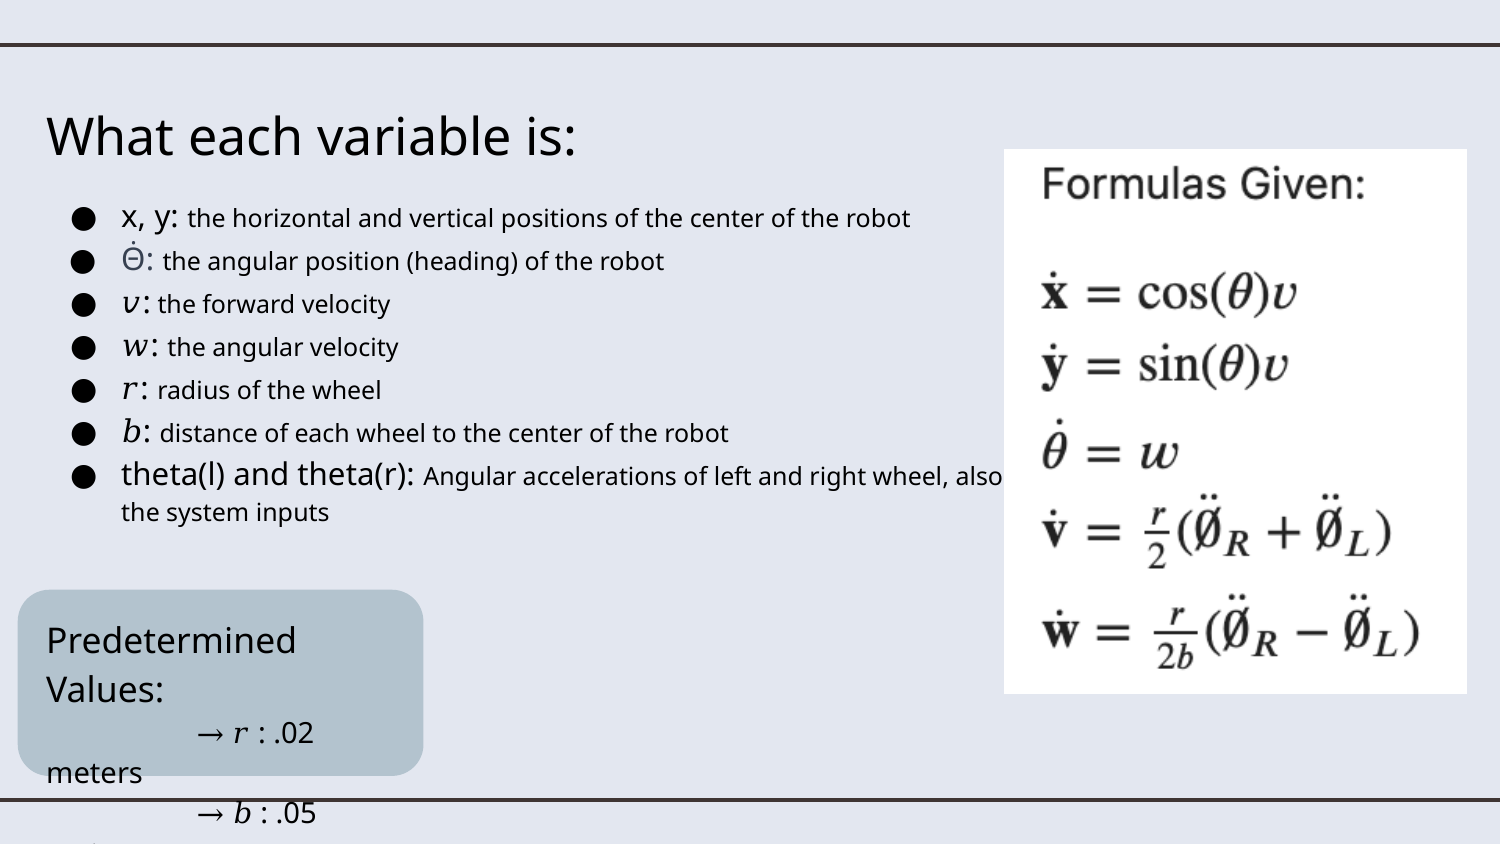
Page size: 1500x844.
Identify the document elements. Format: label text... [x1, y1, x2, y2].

subtitle Predetermined Values: → 𝑟 : .02 meters → 𝑏 : .05 meters [31, 596, 410, 755]
subtitle What each variable is: x, y: the horizontal and vertical positions of the center of the robot Θ̇: the angular position (heading) of the robot 𝑣: the forward velocity 𝑤: the angular velocity 𝑟: radius of the wheel 𝑏: distance of each wheel to the center of the robot theta(l) and theta(r): Angular accelerations of left and right wheel, also the system inputs [31, 78, 1059, 552]
text_box [18, 590, 423, 776]
picture [1003, 149, 1467, 694]
